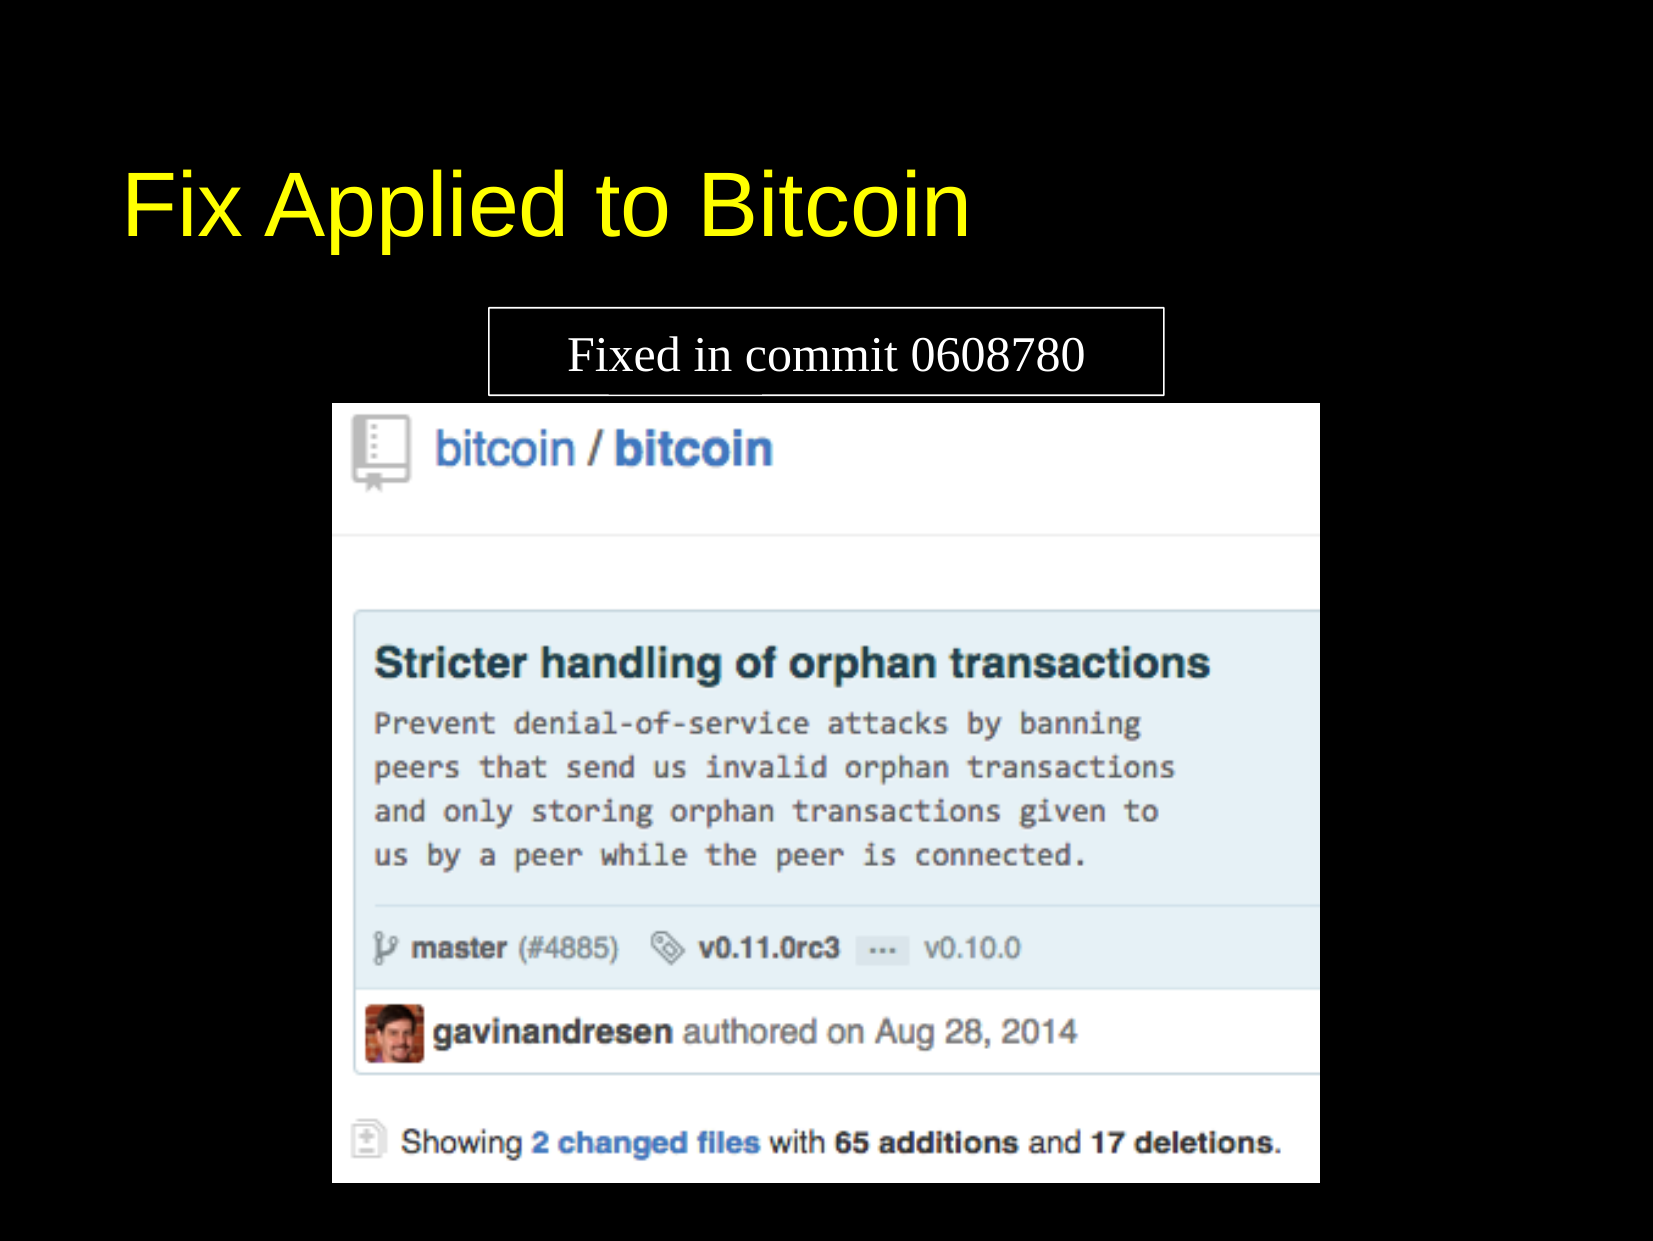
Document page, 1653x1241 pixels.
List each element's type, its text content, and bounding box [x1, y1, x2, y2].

title Fix Applied to Bitcoin [121, 102, 1532, 309]
text_box Fixed in commit 0608780 [488, 309, 1164, 396]
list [121, 402, 1532, 1184]
